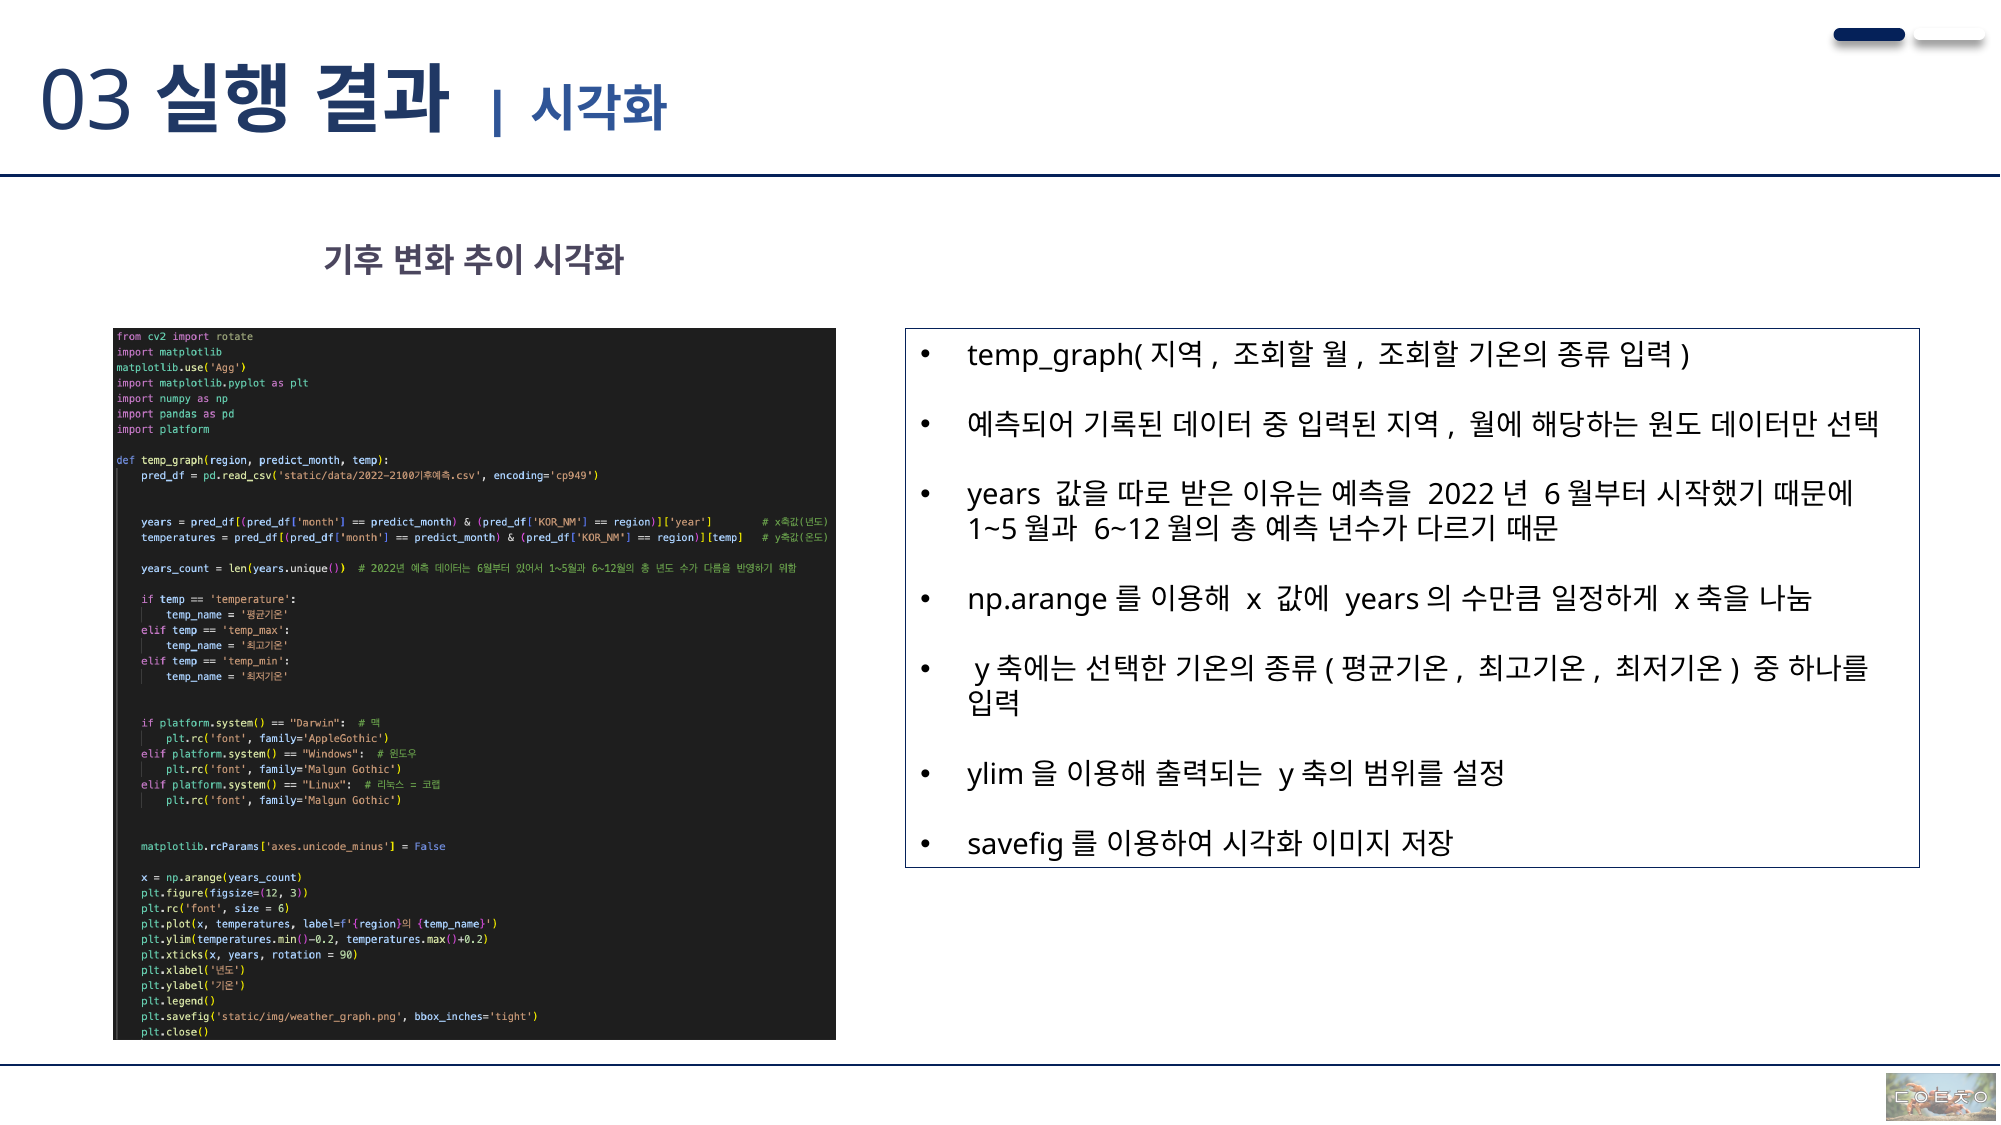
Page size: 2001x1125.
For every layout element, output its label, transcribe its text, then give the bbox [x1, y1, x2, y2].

text_box 실행 결과 | 시각화 [150, 43, 1178, 149]
text_box temp_graph(지역, 조회할 월, 조회할 기온의 종류 입력) 예측되어 기록된 데이터 중 입력된 지역, 월에 해당하는 원도 데이터만 선택 years 값을 따로 받은 이유는 예측을 2022년 6월부터 시작했기 때문에 1~5월과 6~12월의 총 예측 년수가 다르기 때문 np.arange를 이용해 x 값에 years의 수만큼 일정하게 x축을 나눔 y축에는 선택한 기온의 종류(평균기온, 최고기온, 최저기온) 중 하나를 입력 ylim을 이용해 출력되는 y축의 범위를 설정 savefig를 이용하여 시각화 이미지 저장 [905, 328, 1920, 868]
text_box 03 [23, 38, 150, 154]
text_box 기후 변화 추이 시각화 [62, 231, 887, 287]
picture [1886, 1073, 1996, 1121]
picture [113, 328, 836, 1040]
